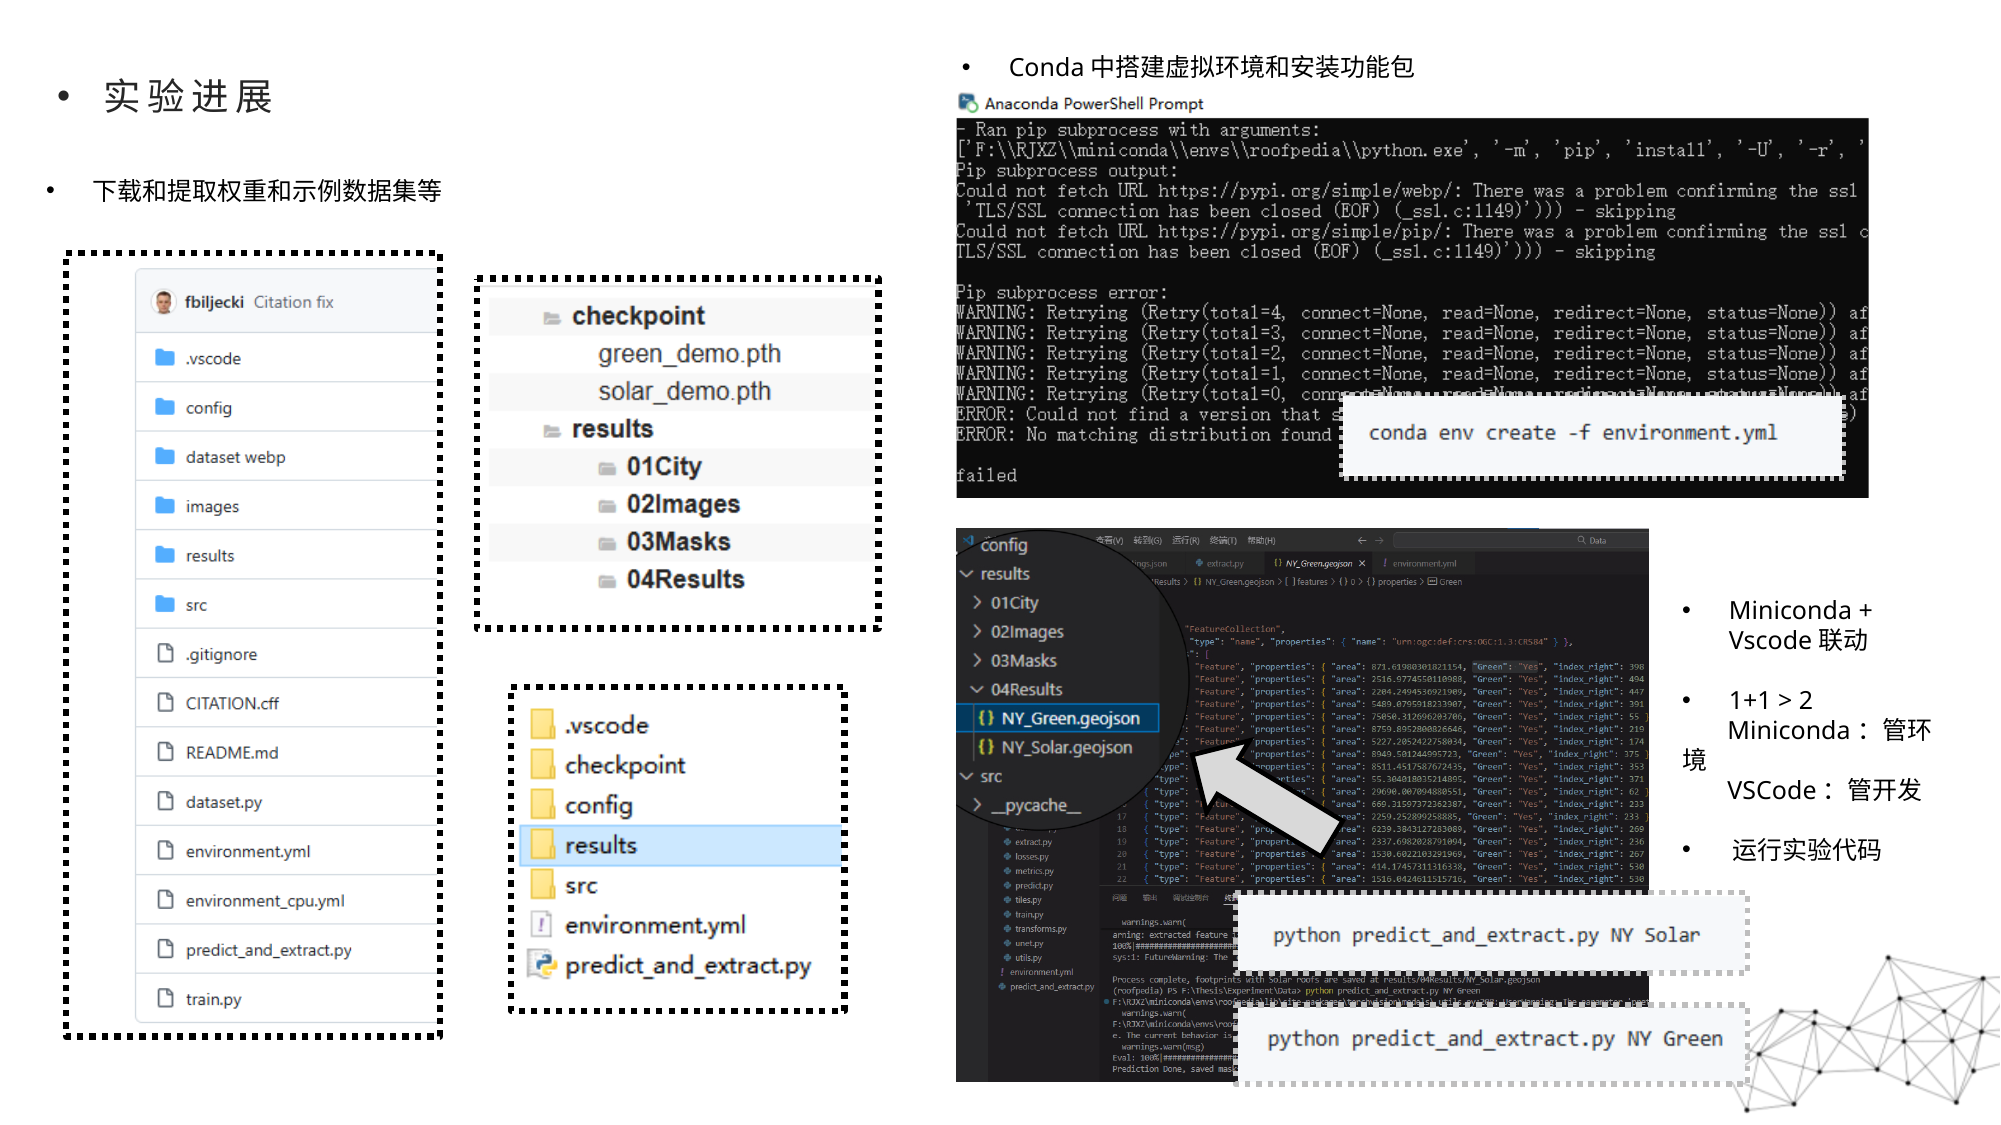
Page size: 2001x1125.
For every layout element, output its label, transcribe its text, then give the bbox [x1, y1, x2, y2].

picture [514, 690, 842, 1008]
picture [956, 528, 2000, 1125]
picture [68, 255, 437, 1034]
text_box 下载和提取权重和示例数据集等 [31, 167, 827, 242]
text_box 实验进展 [42, 37, 1842, 154]
picture [480, 281, 876, 626]
text_box Miniconda + Vscode联动 1+1 > 2 Miniconda：管环境 VSCode：管开发 运行实验代码 [1667, 587, 1968, 962]
picture [956, 89, 1869, 498]
